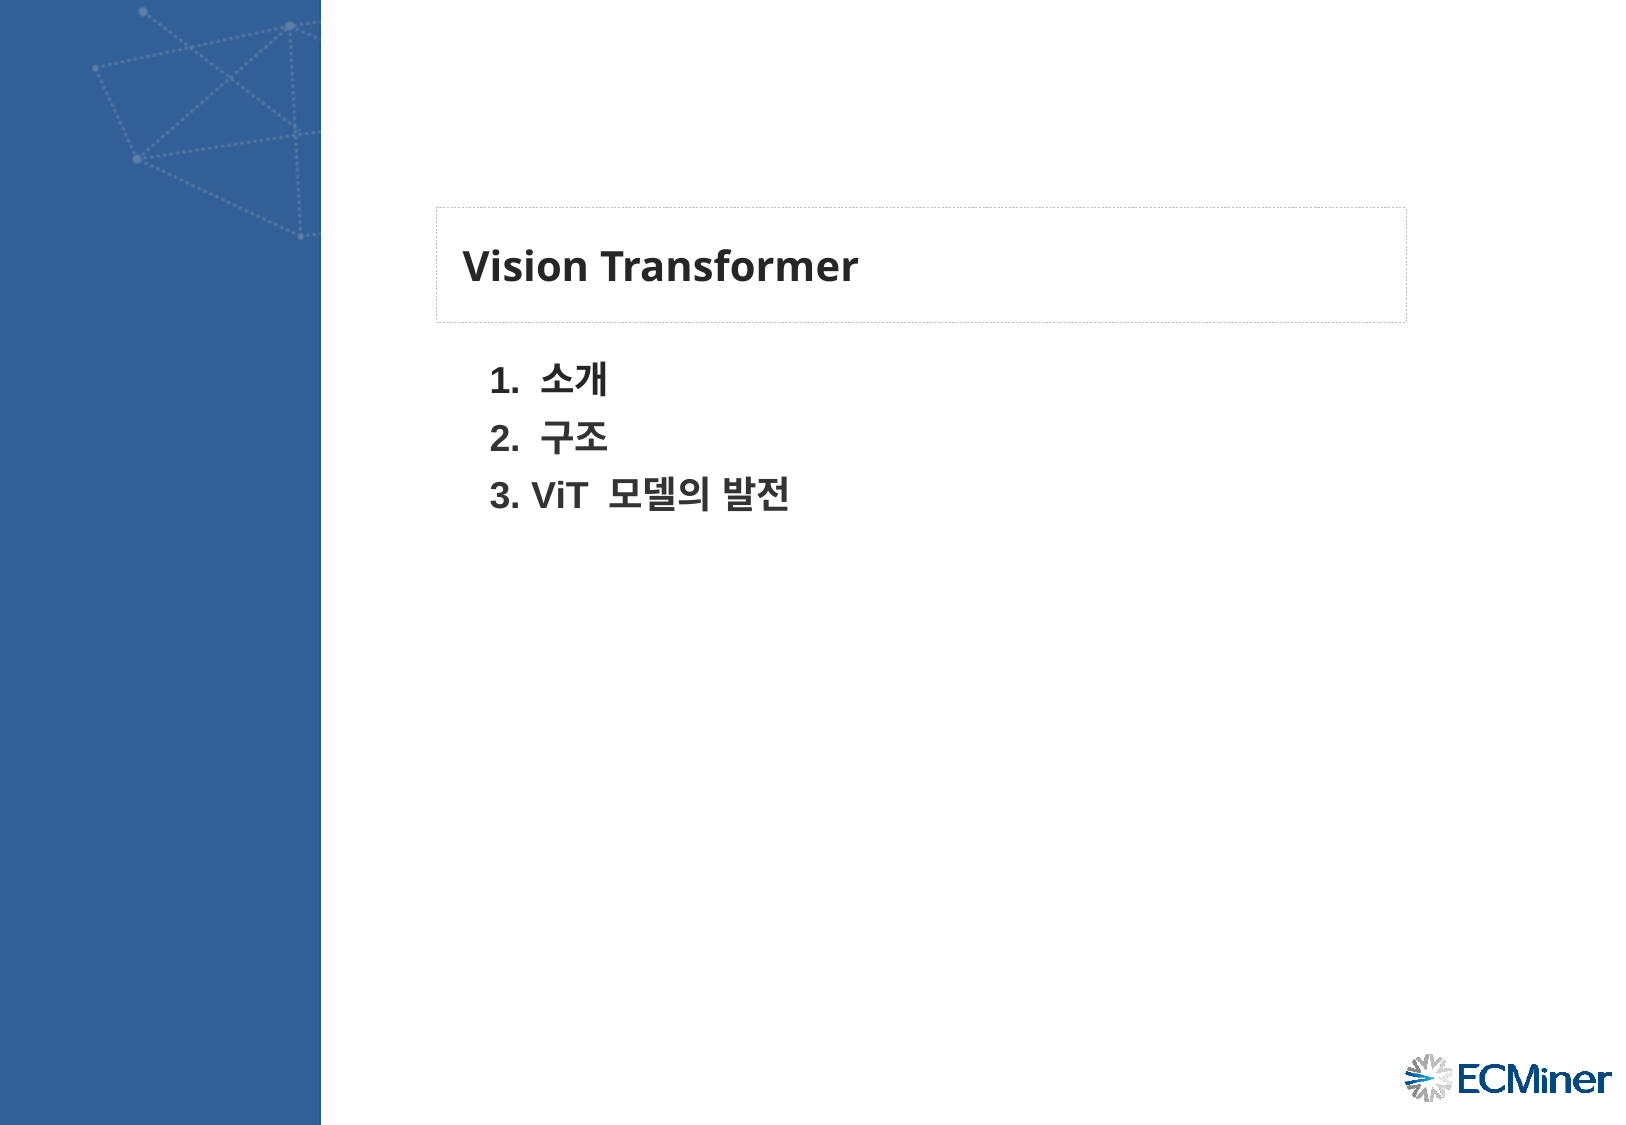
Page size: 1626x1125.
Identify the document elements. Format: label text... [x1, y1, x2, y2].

picture [0, 0, 321, 1125]
text_box 1. 소개 2. 구조 3. ViT 모델의 발전 [474, 349, 1625, 500]
list Vision Transformer [447, 230, 1625, 300]
picture [1405, 1054, 1612, 1102]
